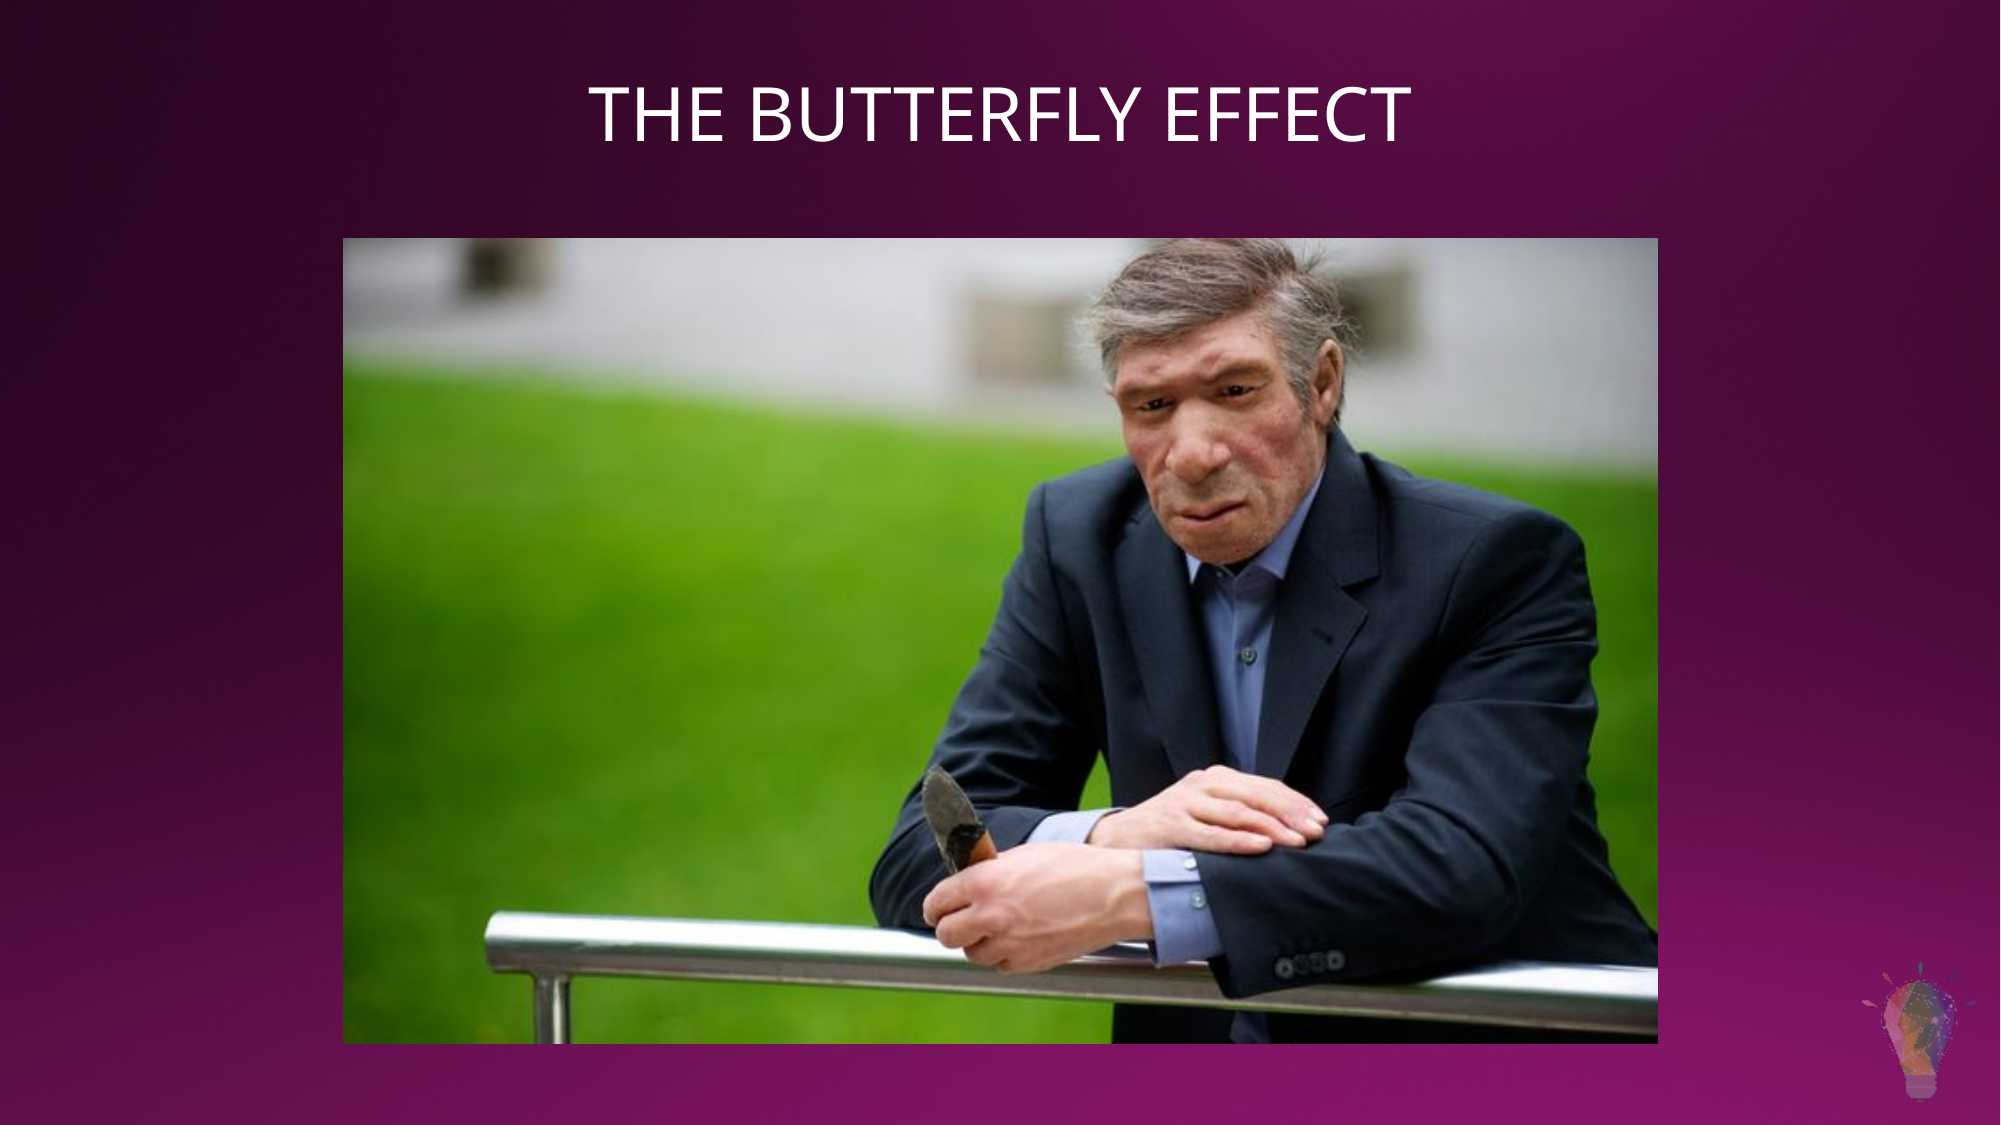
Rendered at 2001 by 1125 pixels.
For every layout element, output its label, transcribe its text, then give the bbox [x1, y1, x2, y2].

text_box The butterfly effect [371, 0, 1630, 238]
picture [0, 0, 2001, 1125]
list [343, 238, 1658, 1044]
